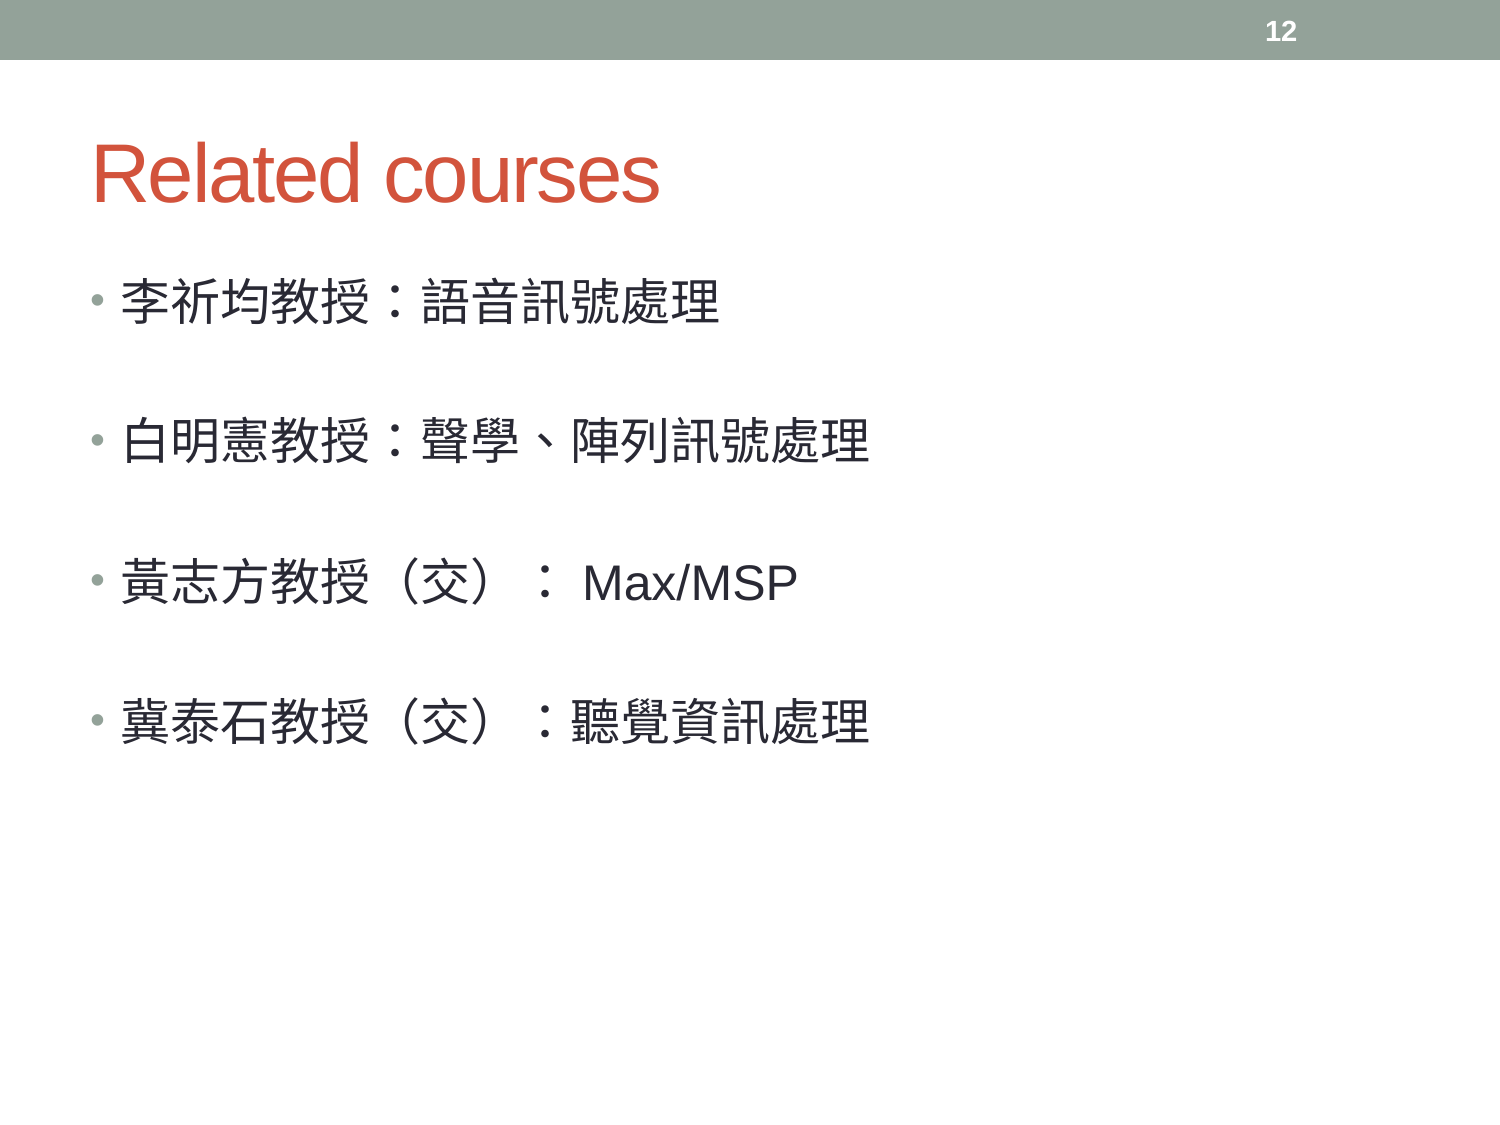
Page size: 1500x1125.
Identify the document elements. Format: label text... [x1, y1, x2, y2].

slide_number 12 [1250, 3, 1425, 57]
list 李祈均教授：語音訊號處理 白明憲教授：聲學、陣列訊號處理 黃志方教授（交）：Max/MSP 冀泰石教授（交）：聽覺資訊處理 [75, 262, 1425, 1063]
title Related courses [75, 87, 1425, 250]
